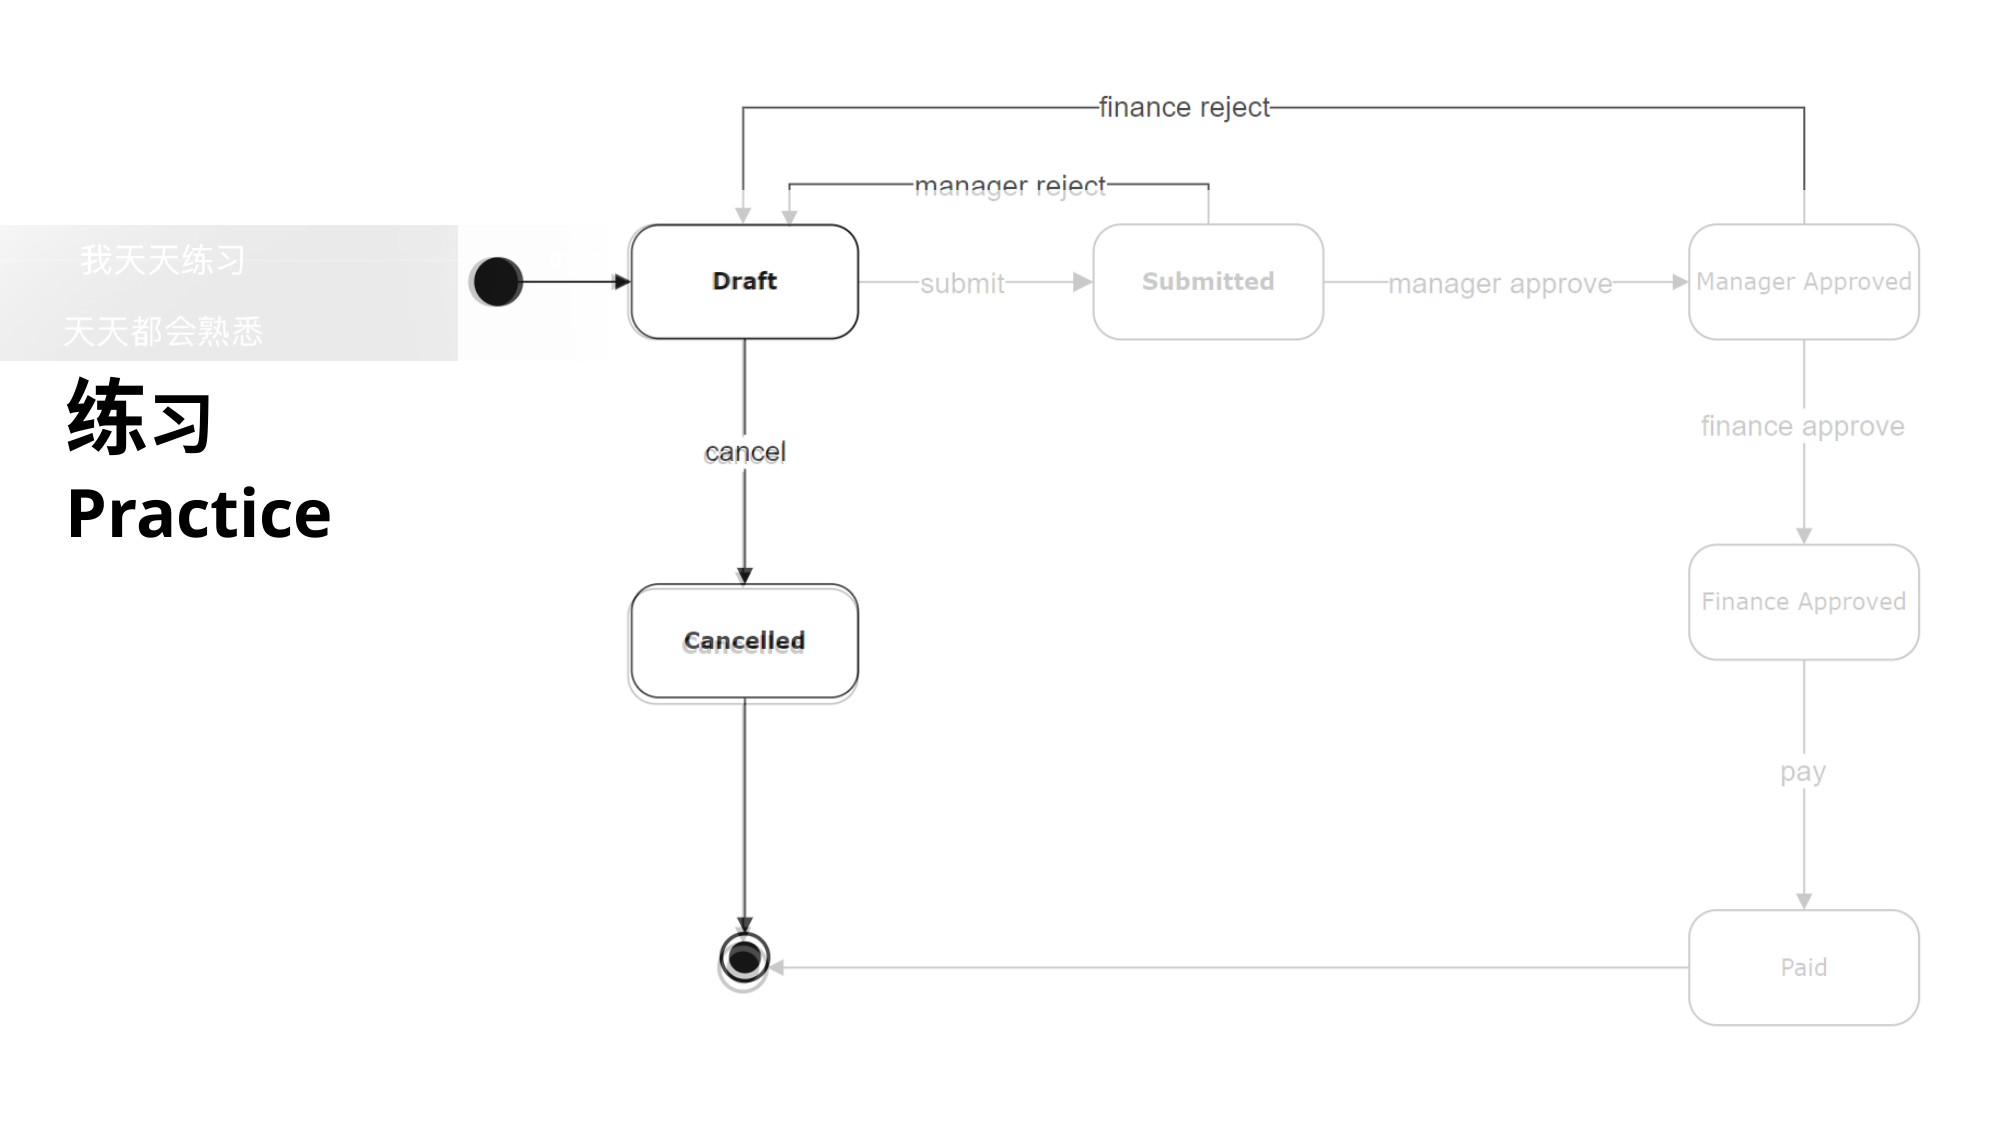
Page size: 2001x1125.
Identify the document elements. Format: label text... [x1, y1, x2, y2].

picture [0, 85, 1929, 1043]
text_box 练习 Practice [50, 407, 458, 559]
